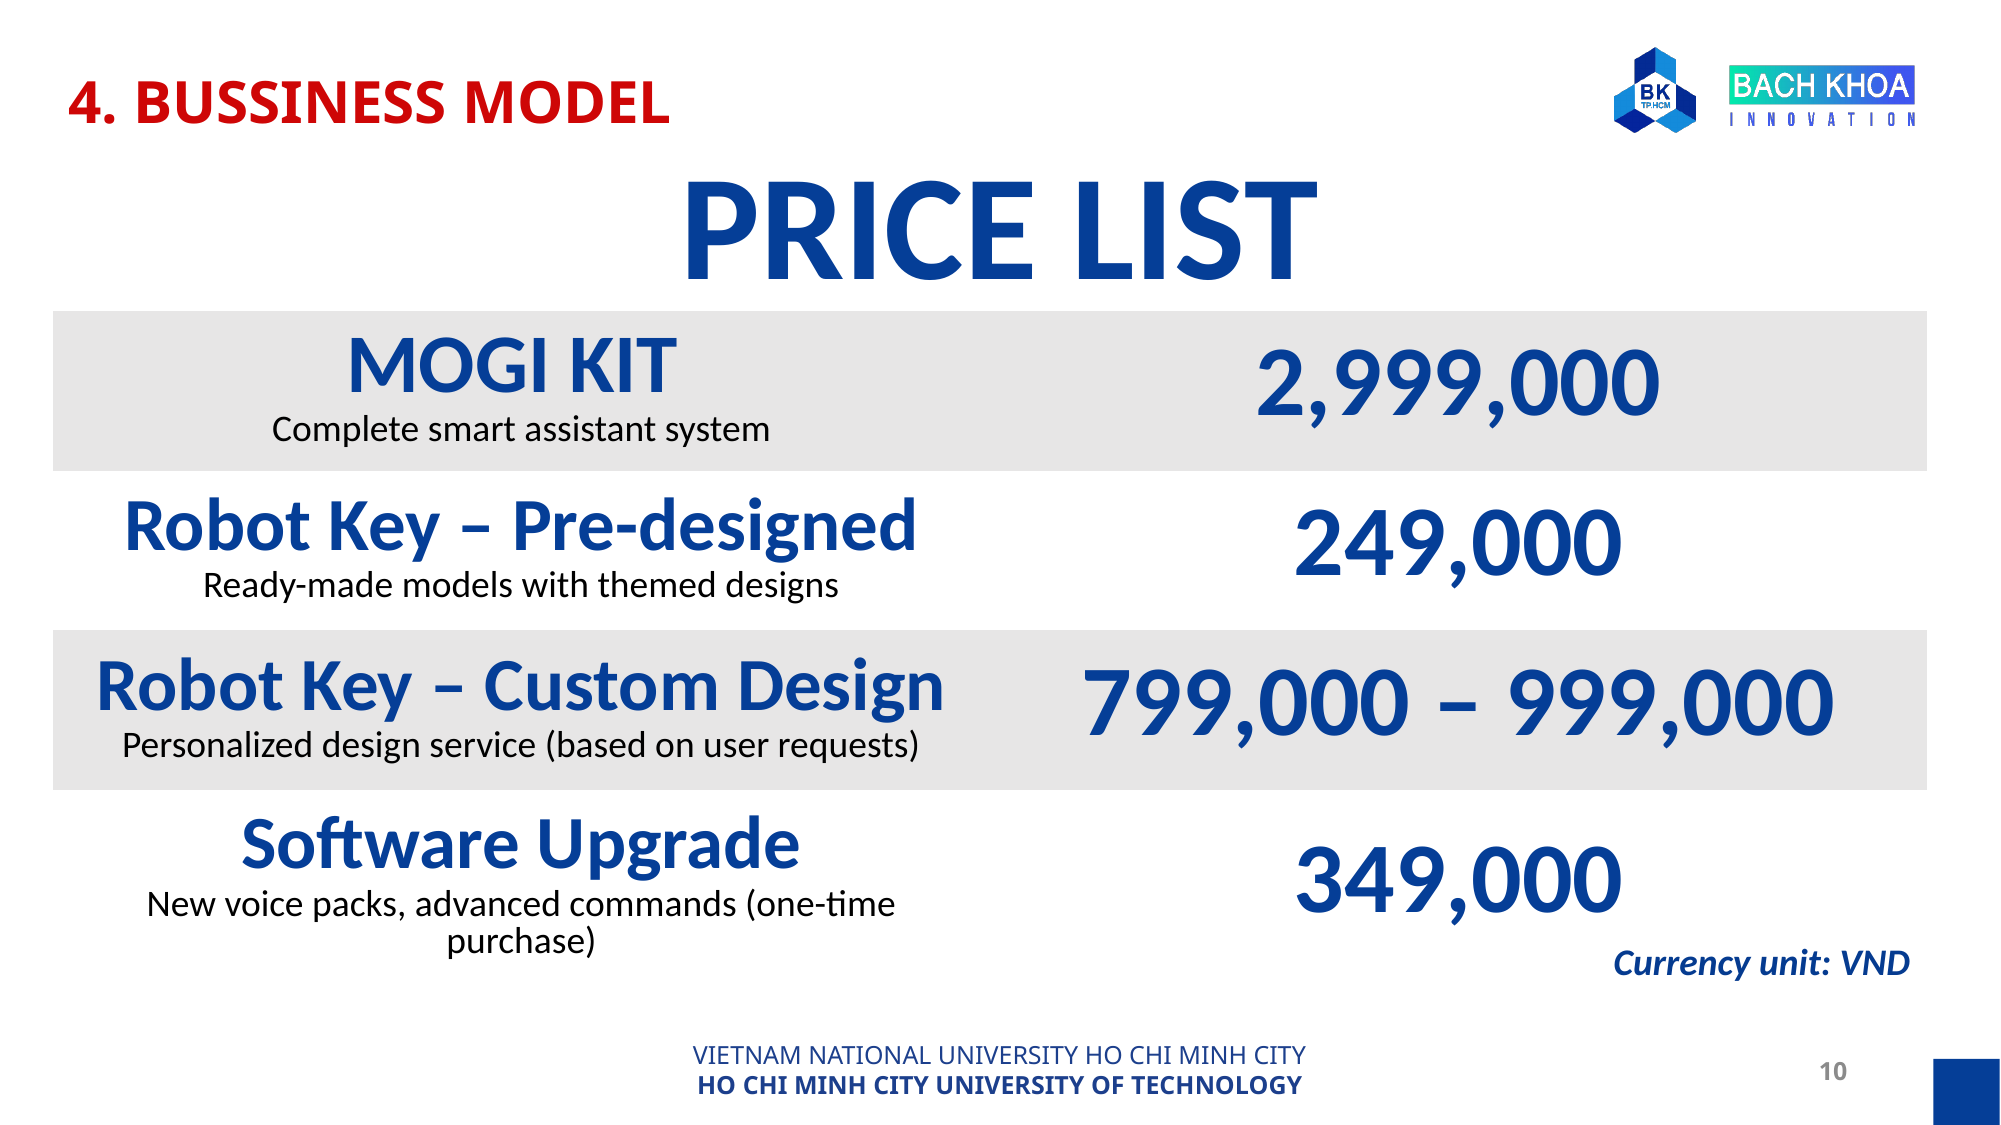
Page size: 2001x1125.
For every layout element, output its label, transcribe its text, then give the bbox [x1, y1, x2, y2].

table_cell Software Upgrade New voice packs, advanced commands (one-time purchase) [53, 790, 990, 985]
picture [1614, 47, 1696, 133]
table_cell 799,000 – 999,000 [990, 630, 1927, 790]
table_cell 349,000 [990, 790, 1927, 985]
text_box [1932, 1058, 2000, 1125]
picture [1722, 59, 1921, 133]
table_header 2,999,000 [990, 311, 1927, 471]
table_header MOGI KIT Complete smart assistant system [53, 311, 990, 471]
text_box Currency unit: VND [1598, 930, 1926, 991]
table_cell 249,000 [990, 471, 1927, 630]
table_cell Robot Key – Custom Design Personalized design service (based on user requests) [53, 630, 990, 790]
text_box 4. BUSSINESS MODEL [53, 57, 1424, 143]
text_box PRICE LIST [648, 121, 1352, 311]
table_cell Robot Key – Pre-designed Ready-made models with themed designs [53, 471, 990, 630]
slide_number 10 [1785, 1042, 1863, 1103]
